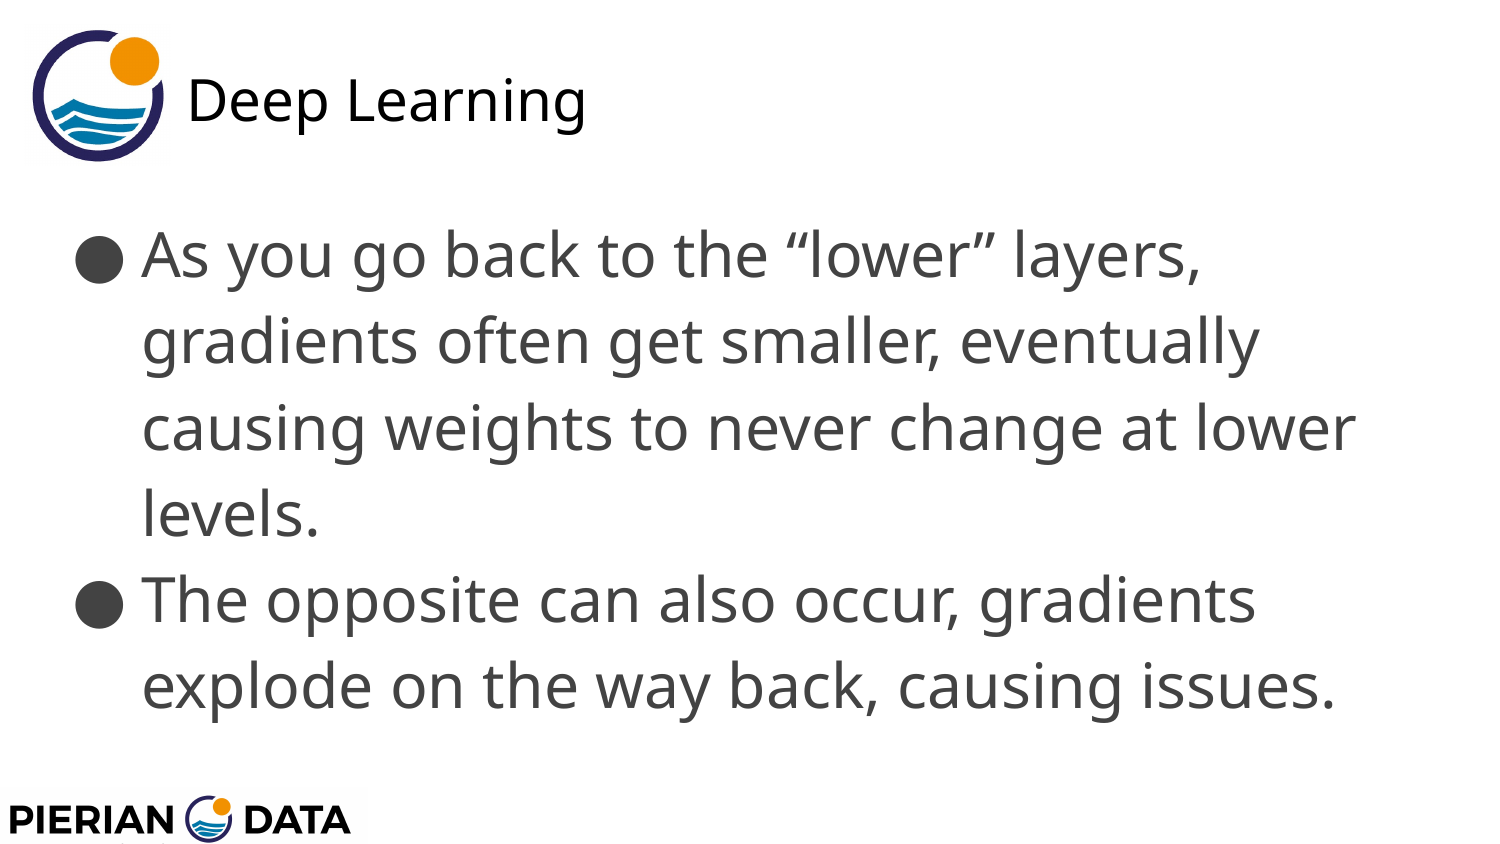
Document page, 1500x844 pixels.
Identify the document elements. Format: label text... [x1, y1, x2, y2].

list As you go back to the “lower” layers, gradients often get smaller, eventually causing weights to never change at lower levels. The opposite can also occur, gradients explode on the way back, causing issues. [51, 189, 1480, 750]
picture [0, 787, 368, 844]
title Deep Learning [176, 48, 1449, 143]
picture [24, 24, 172, 167]
